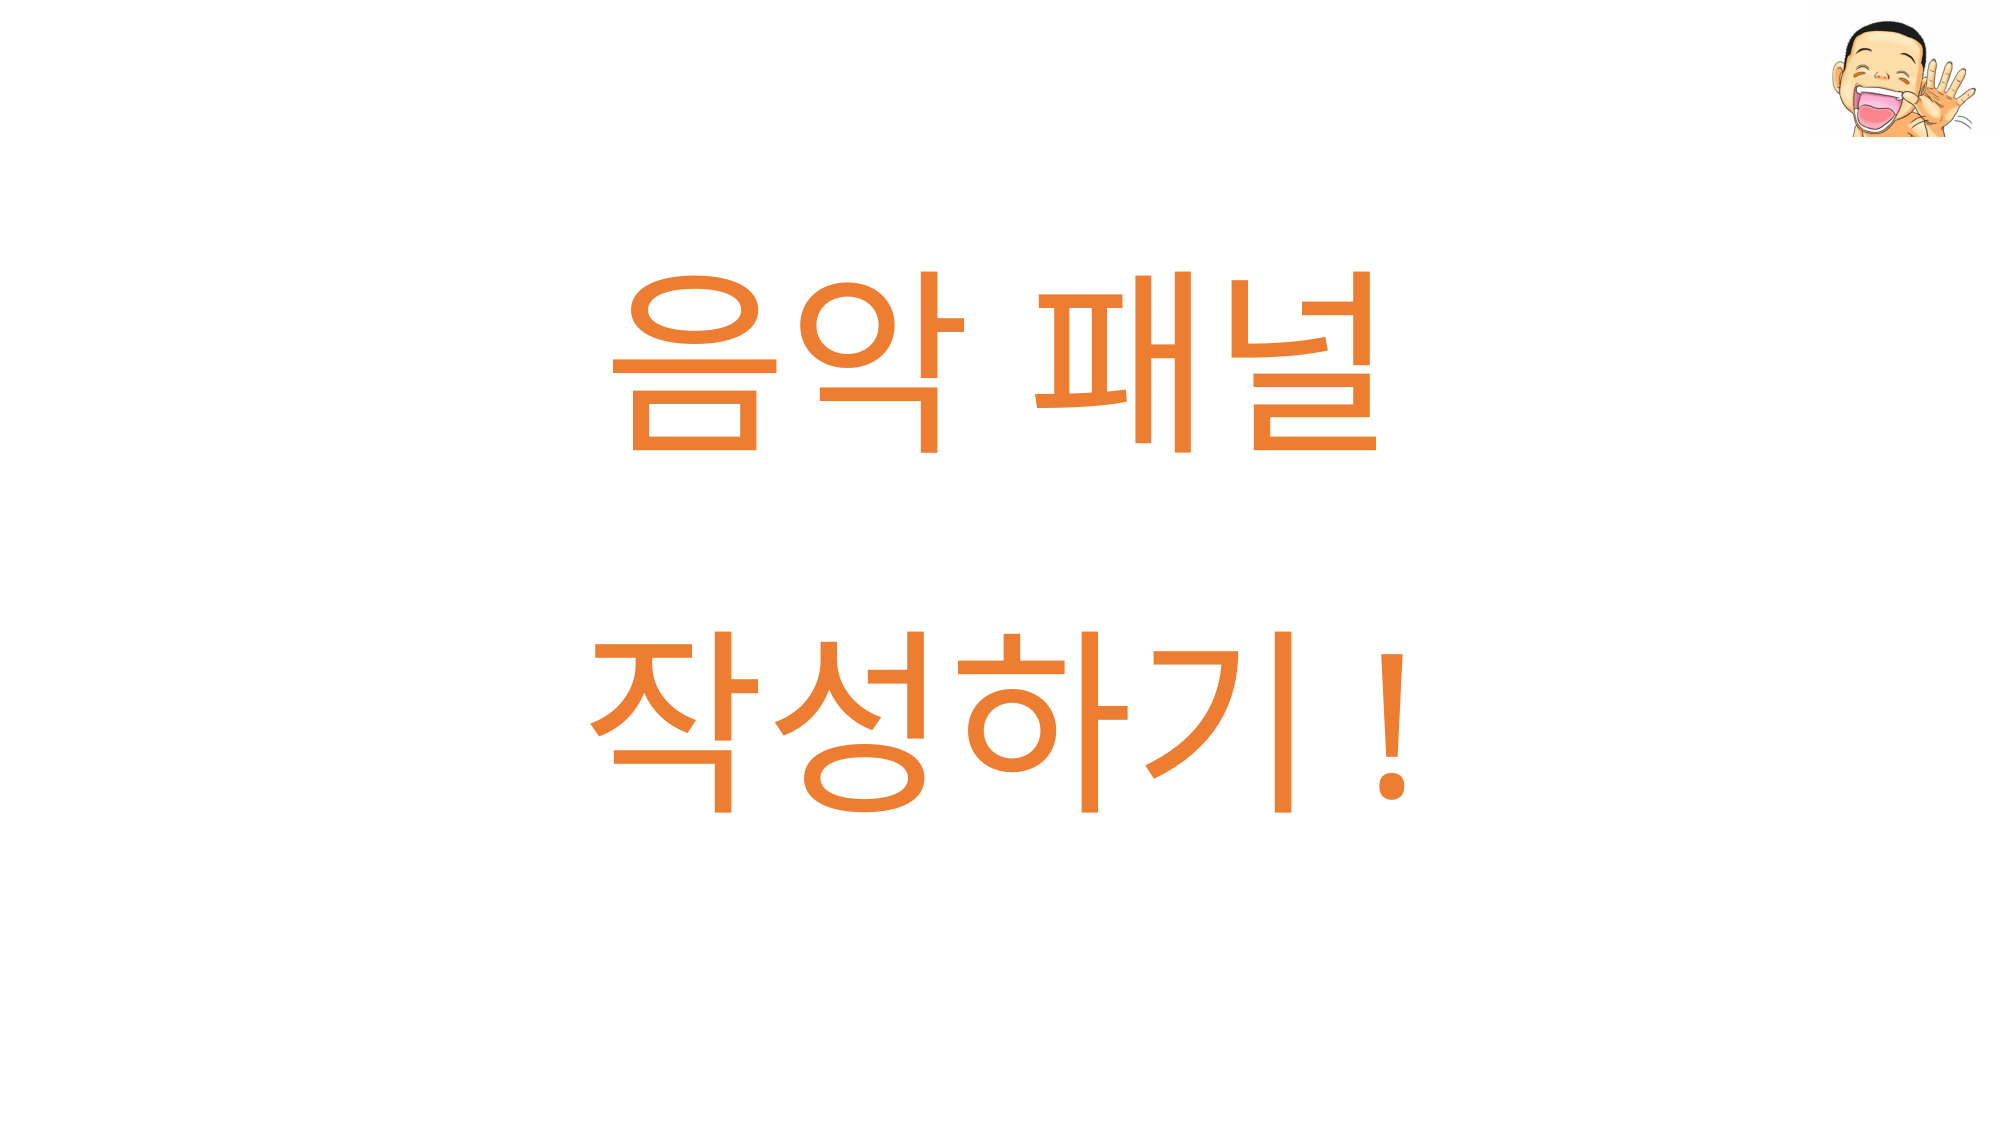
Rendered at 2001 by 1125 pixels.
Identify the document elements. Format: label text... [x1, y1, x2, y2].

text_box 음악 패널 작성하기! [0, 110, 2000, 845]
picture [1808, 0, 2000, 110]
